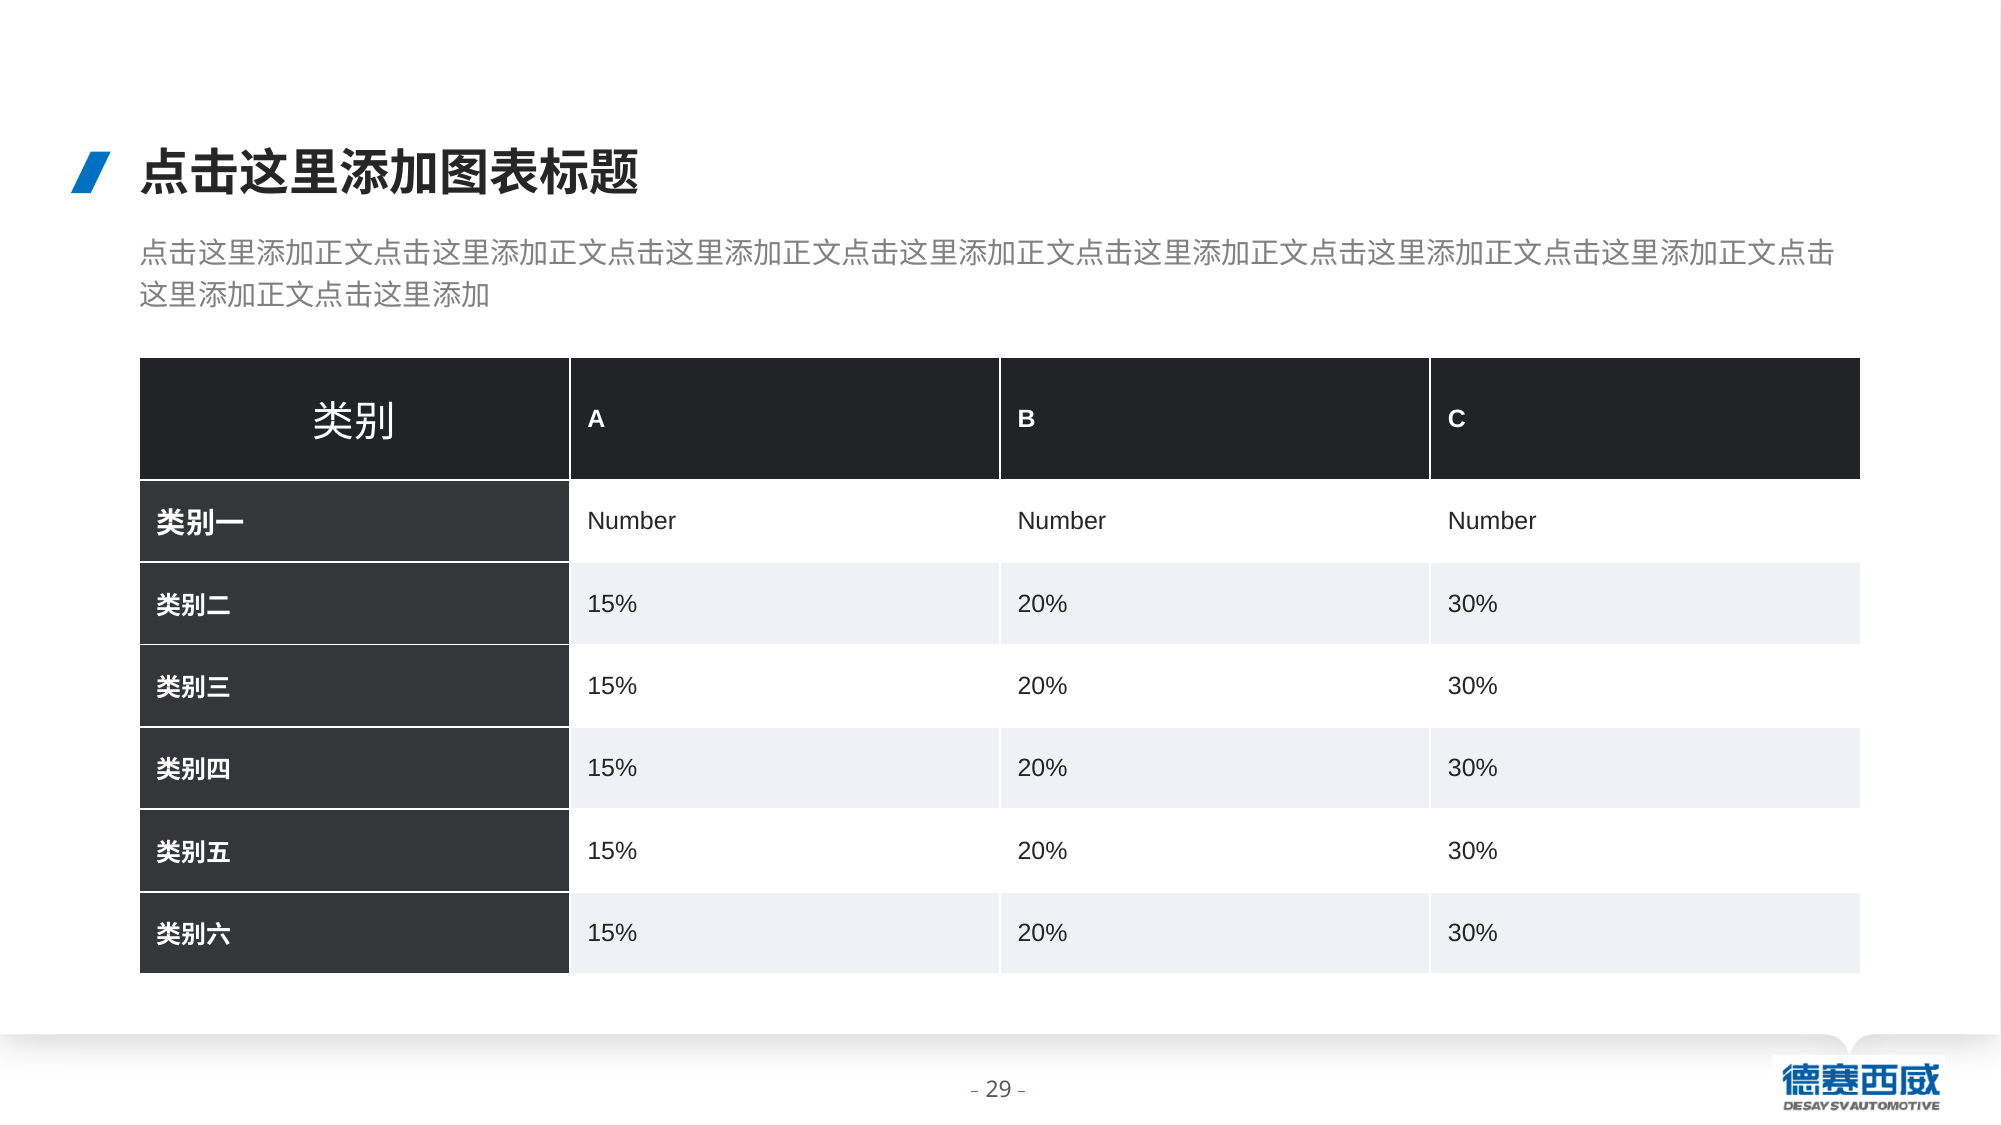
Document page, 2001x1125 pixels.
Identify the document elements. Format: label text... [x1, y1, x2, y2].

table_cell Number [1431, 481, 1860, 561]
table_cell 30% [1431, 728, 1860, 808]
table_cell 类别三 [140, 645, 569, 726]
table_cell 15% [571, 728, 999, 808]
table_cell 类别二 [140, 563, 569, 644]
table_cell Number [1001, 481, 1429, 561]
table_header C [1431, 358, 1860, 479]
table_cell 20% [1001, 893, 1429, 973]
picture [1773, 1055, 1945, 1121]
table_cell 15% [571, 563, 999, 644]
table_cell 15% [571, 893, 999, 973]
text_box [69, 150, 113, 195]
table_header A [571, 358, 999, 479]
table_header B [1001, 358, 1429, 479]
table_cell 30% [1431, 645, 1860, 726]
text_box 点击这里添加图表标题 [124, 133, 879, 209]
table_cell 类别六 [140, 893, 569, 973]
table_cell 30% [1431, 810, 1860, 891]
table_cell 30% [1431, 893, 1860, 973]
table_cell 30% [1431, 563, 1860, 644]
table_cell 类别一 [140, 481, 569, 561]
table_header 类别 [140, 358, 569, 479]
table_cell 类别四 [140, 728, 569, 808]
table_cell 20% [1001, 728, 1429, 808]
table_cell 15% [571, 810, 999, 891]
table_cell 20% [1001, 645, 1429, 726]
table_cell Number [571, 481, 999, 561]
table_cell 20% [1001, 810, 1429, 891]
table_cell 15% [571, 645, 999, 726]
text_box 点击这里添加正文点击这里添加正文点击这里添加正文点击这里添加正文点击这里添加正文点击这里添加正文点击这里添加正文点击这里添加正文点击这里添加 [124, 219, 1861, 319]
table_cell 20% [1001, 563, 1429, 644]
table_cell 类别五 [140, 810, 569, 891]
